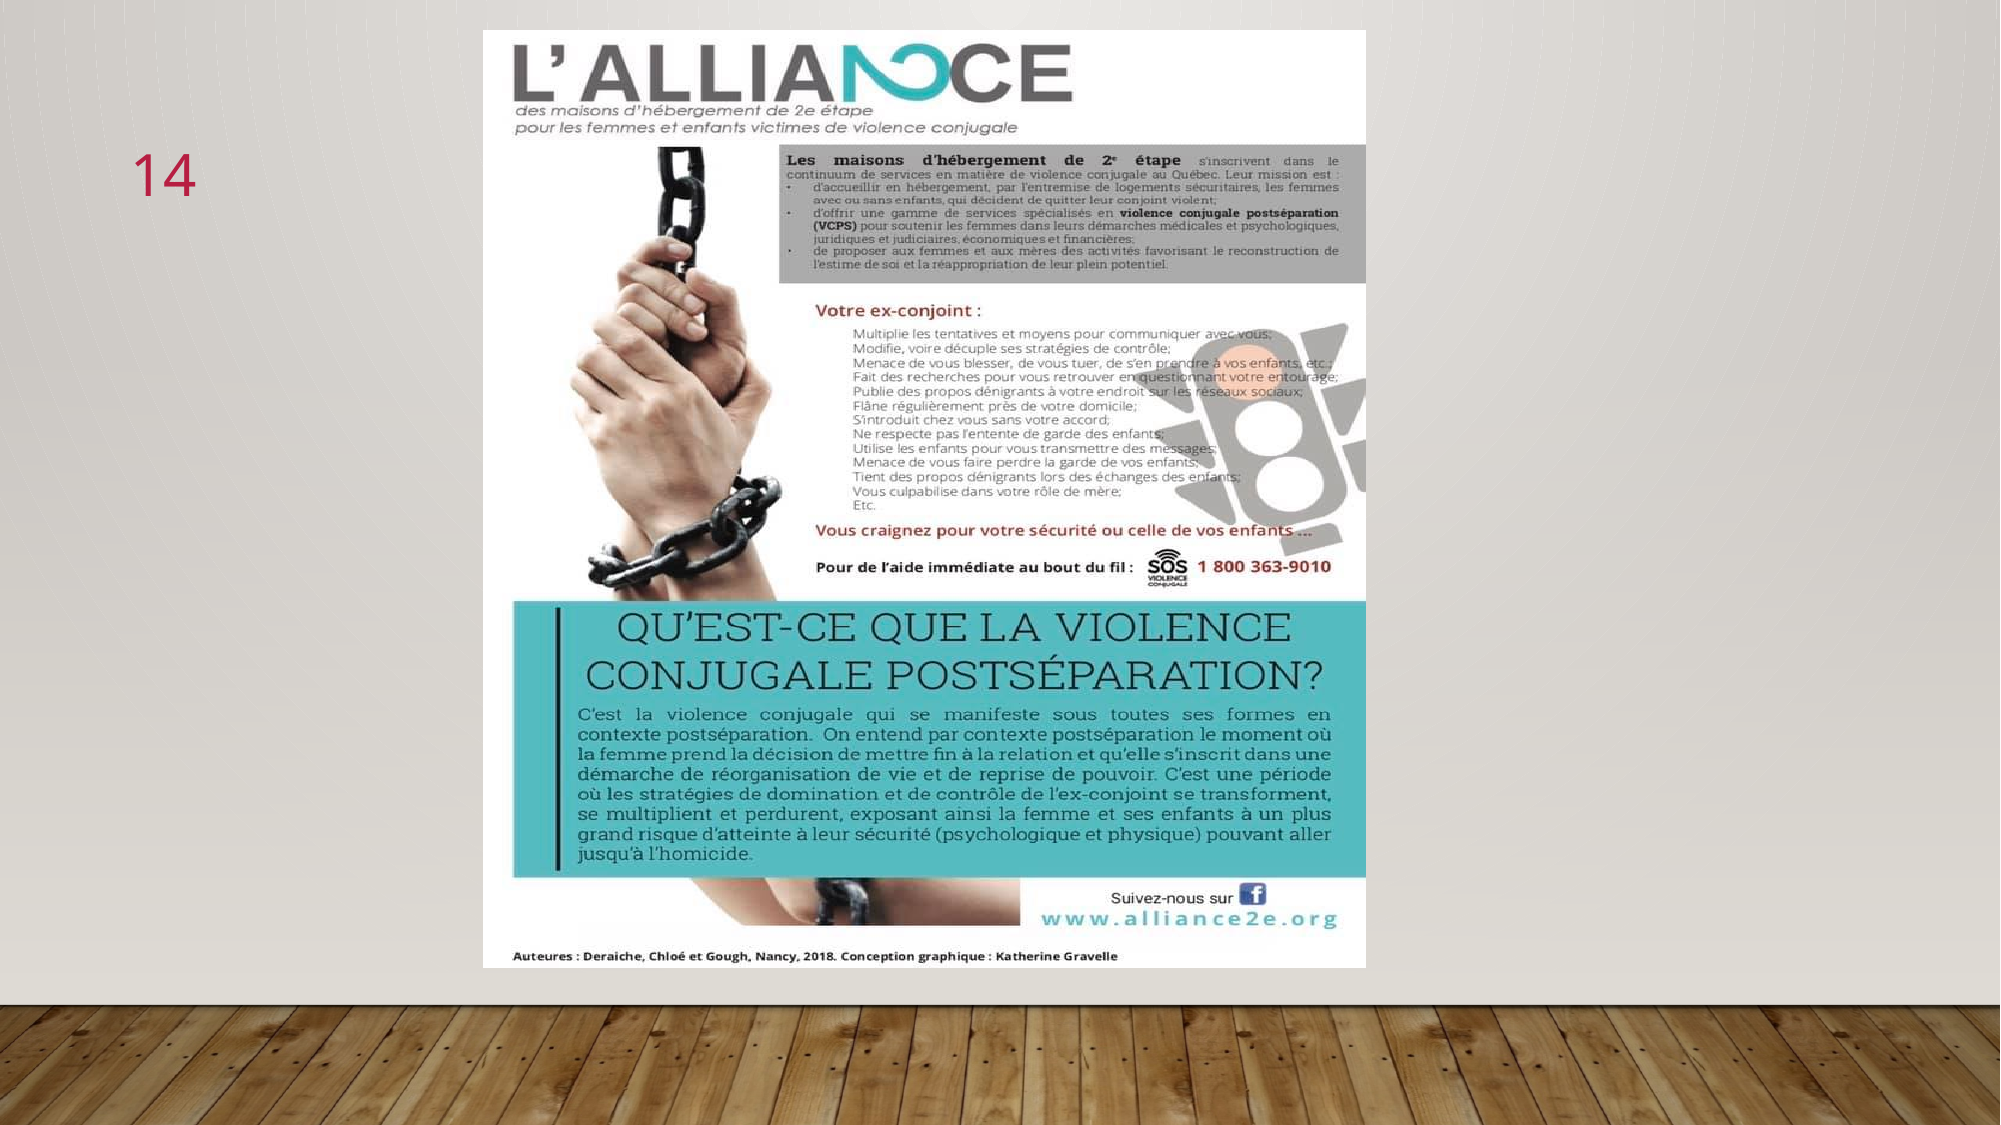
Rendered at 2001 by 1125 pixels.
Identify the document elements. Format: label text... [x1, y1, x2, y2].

picture [0, 1005, 2000, 1125]
picture [483, 30, 1366, 968]
slide_number 14 [78, 131, 212, 214]
